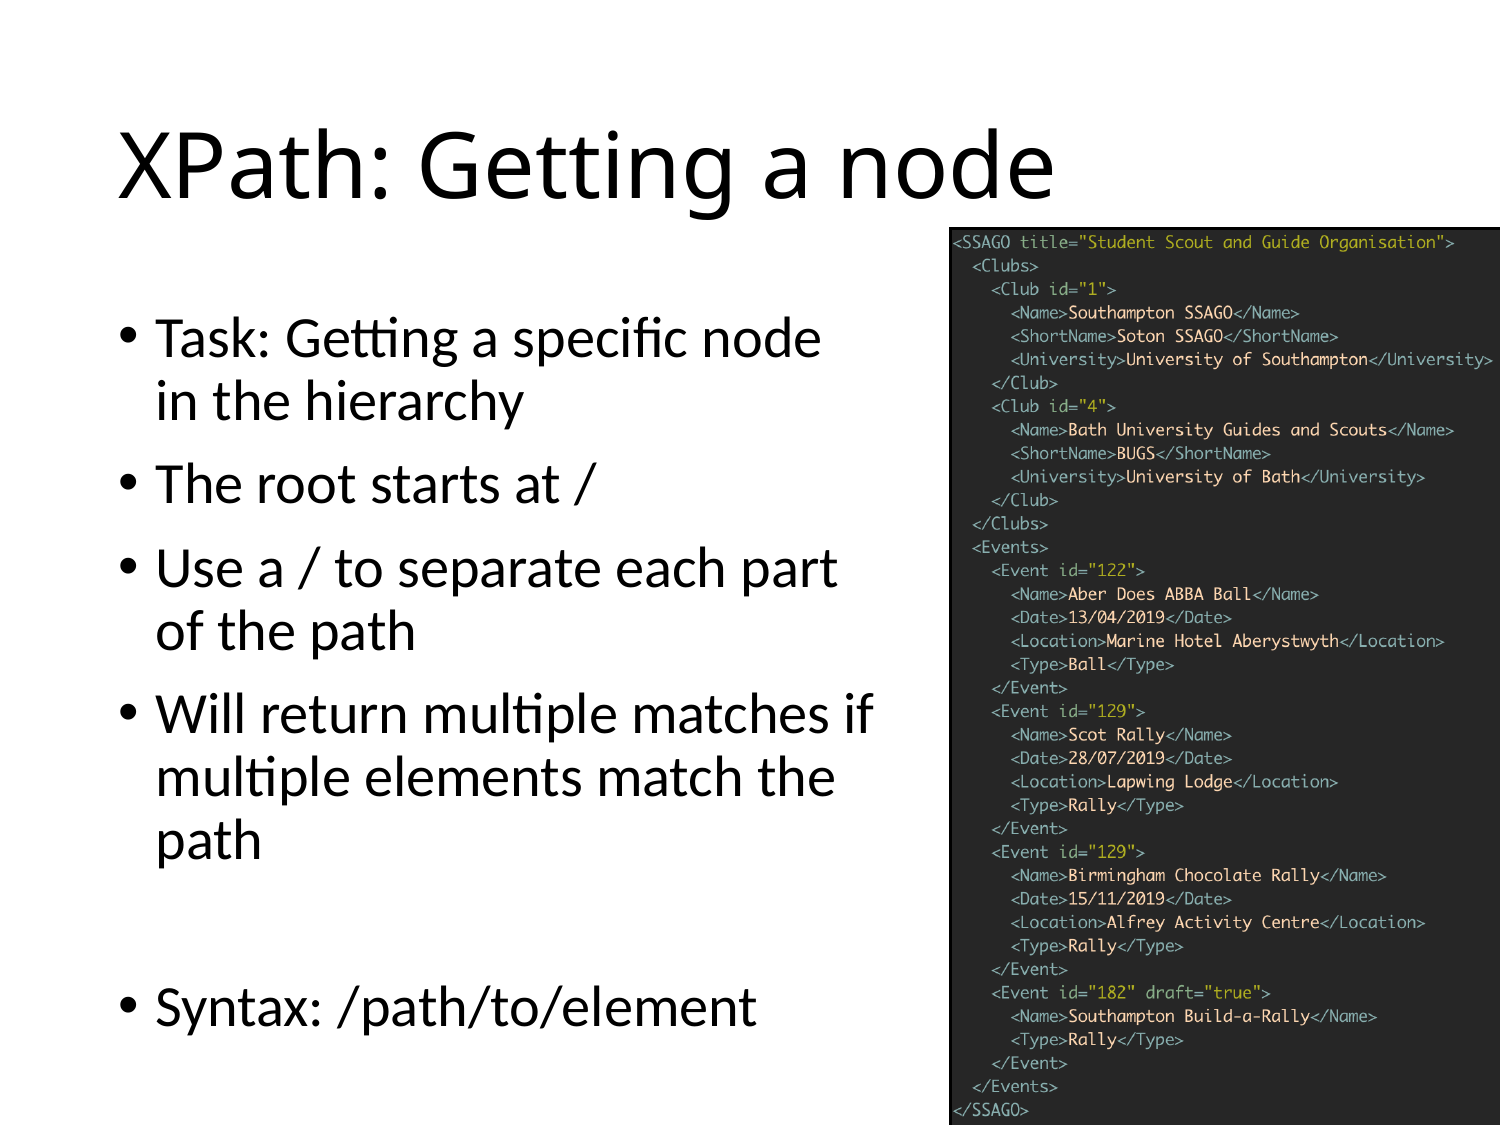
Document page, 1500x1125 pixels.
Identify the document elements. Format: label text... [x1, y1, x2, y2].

title XPath: Getting a node [103, 59, 1397, 278]
picture [949, 227, 1500, 1125]
list Task: Getting a specific node in the hierarchy The root starts at / Use a / to separate each part of the path Will return multiple matches if multiple elements match the path Syntax: /path/to/element [103, 299, 894, 1066]
